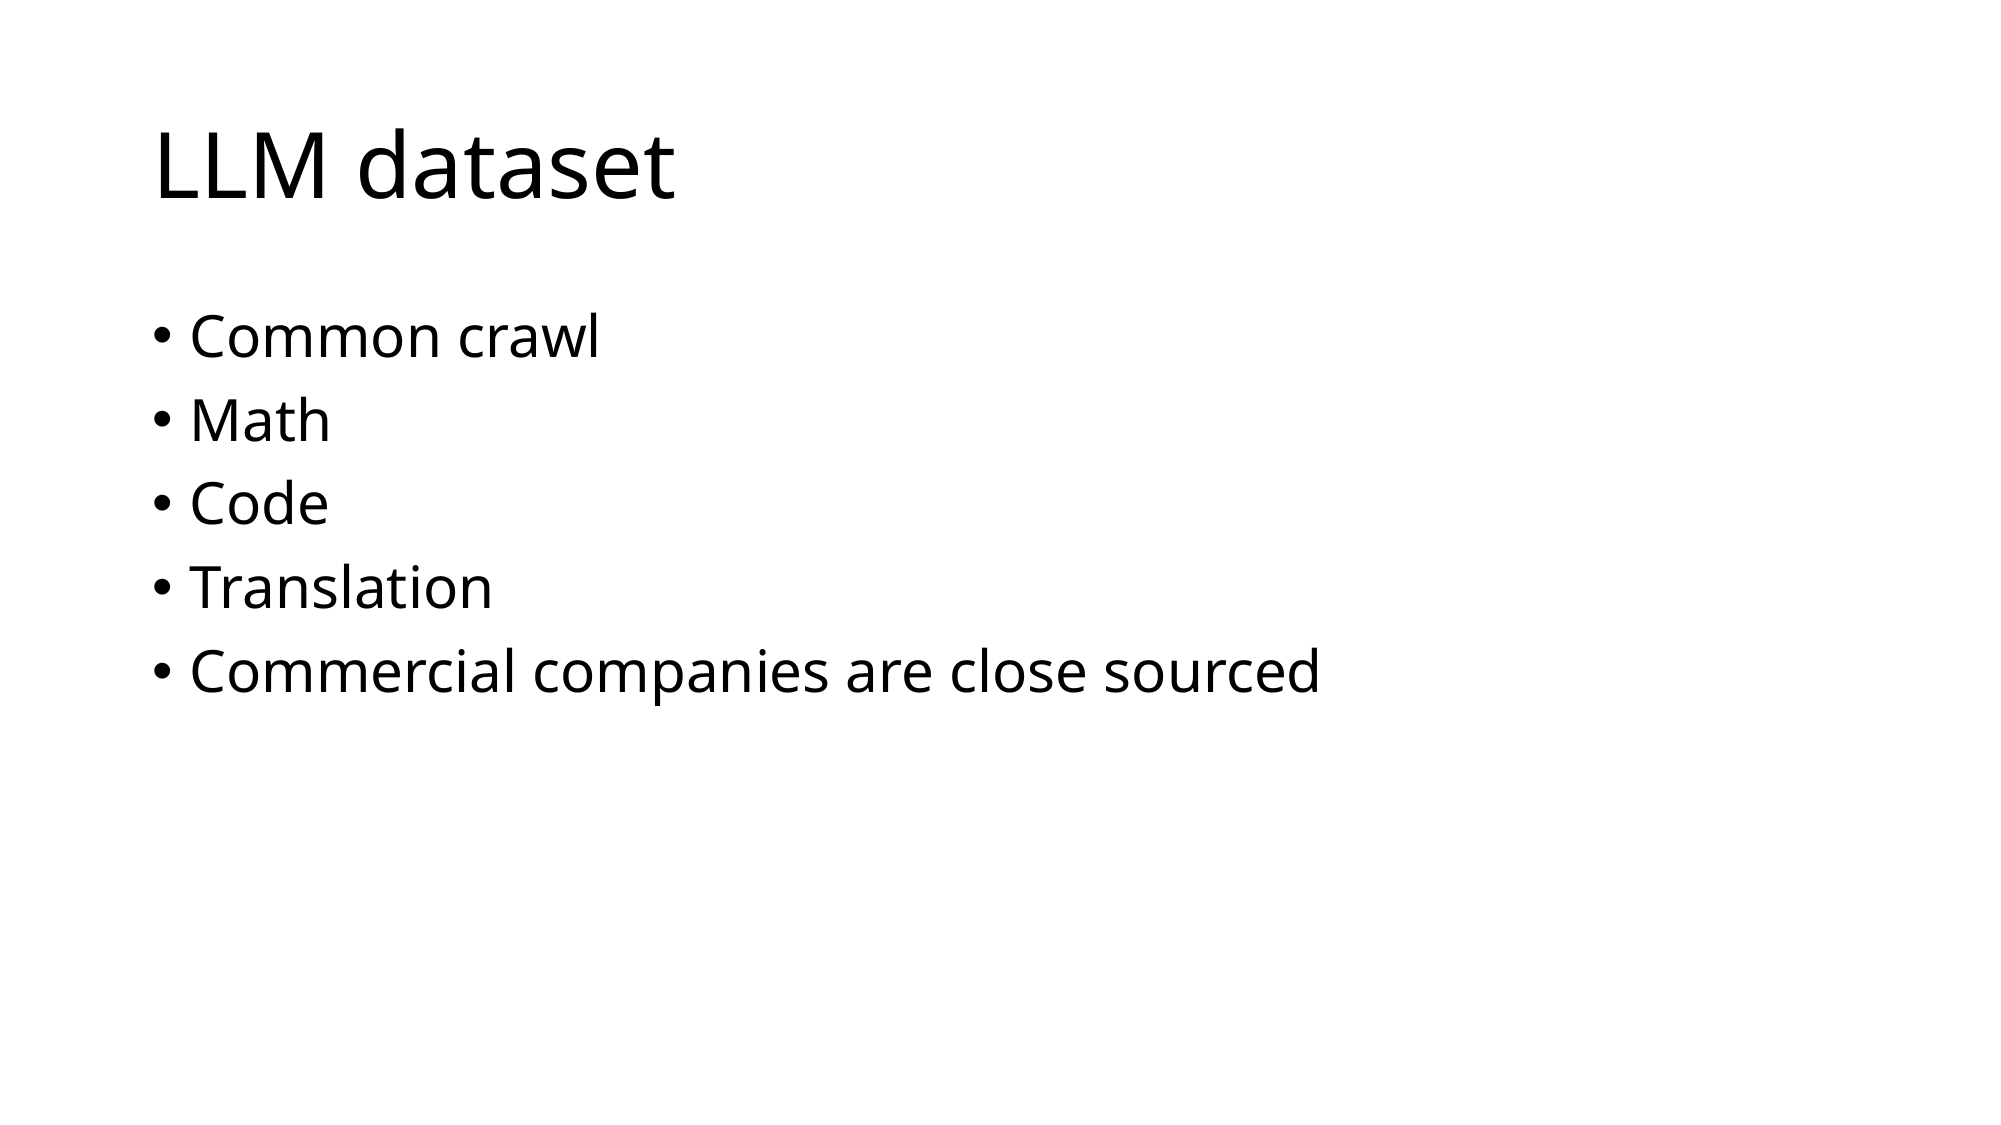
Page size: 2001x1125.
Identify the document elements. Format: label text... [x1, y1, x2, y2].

list Common crawl Math Code Translation Commercial companies are close sourced [137, 299, 1863, 1014]
title LLM dataset [137, 59, 1863, 278]
